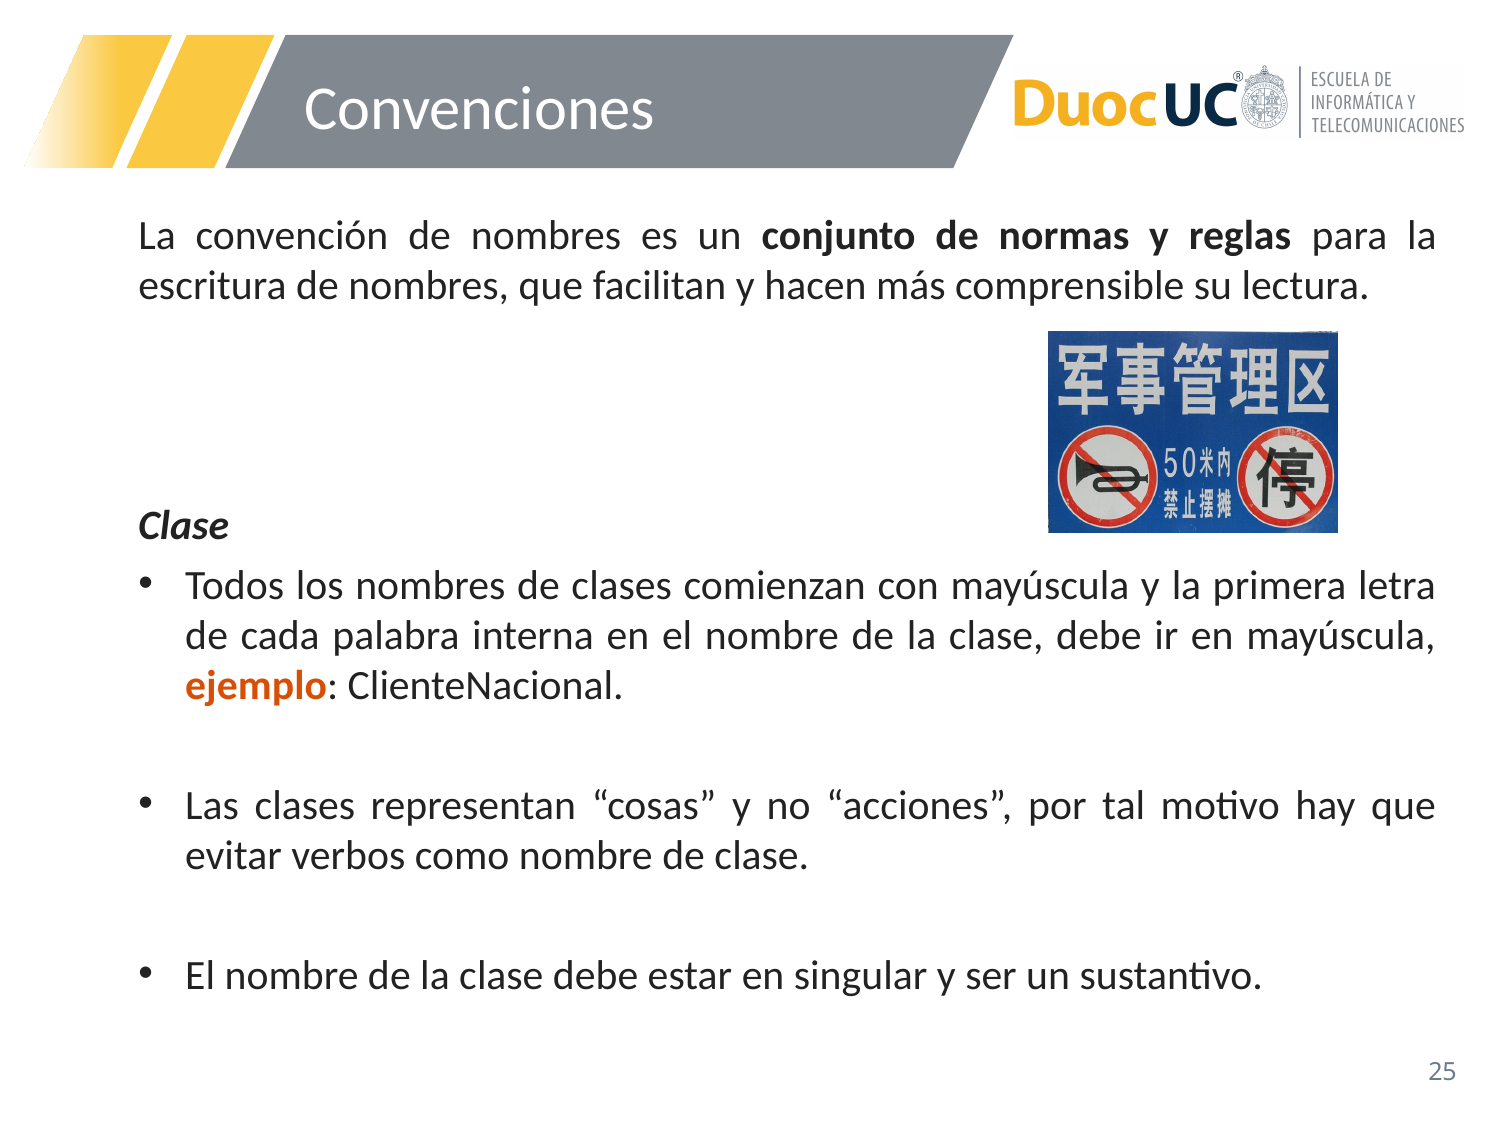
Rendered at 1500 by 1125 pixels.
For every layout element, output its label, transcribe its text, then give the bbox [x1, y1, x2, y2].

list La convención de nombres es un conjunto de normas y reglas para la escritura de nombres, que facilitan y hacen más comprensible su lectura. Clase Todos los nombres de clases comienzan con mayúscula y la primera letra de cada palabra interna en el nombre de la clase, debe ir en mayúscula, ejemplo: ClienteNacional. Las clases representan “cosas” y no “acciones”, por tal motivo hay que evitar verbos como nombre de clase. El nombre de la clase debe estar en singular y ser un sustantivo. [48, 199, 1452, 1043]
picture [1047, 330, 1338, 533]
title Convenciones [289, 43, 993, 177]
picture [1013, 63, 1465, 140]
